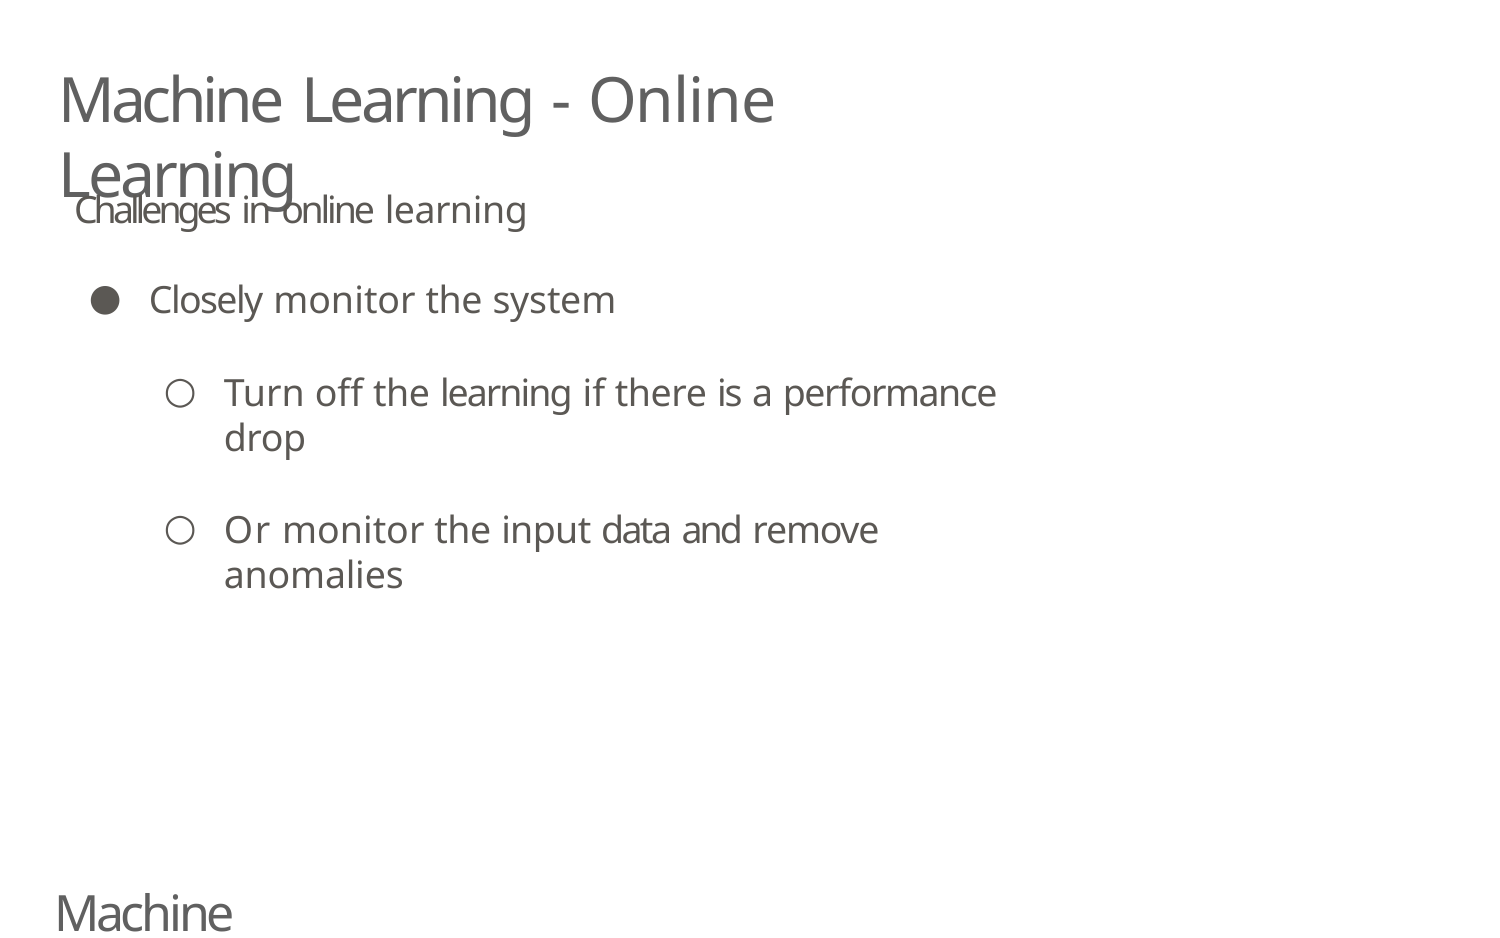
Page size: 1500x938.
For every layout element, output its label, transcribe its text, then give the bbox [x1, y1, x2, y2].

text_box Challenges in online learning Closely monitor the system Turn off the learning if there is a performance drop Or monitor the input data and remove anomalies [72, 183, 1009, 597]
footer Machine Learning [52, 876, 410, 938]
title Machine Learning - Online Learning [56, 58, 960, 217]
